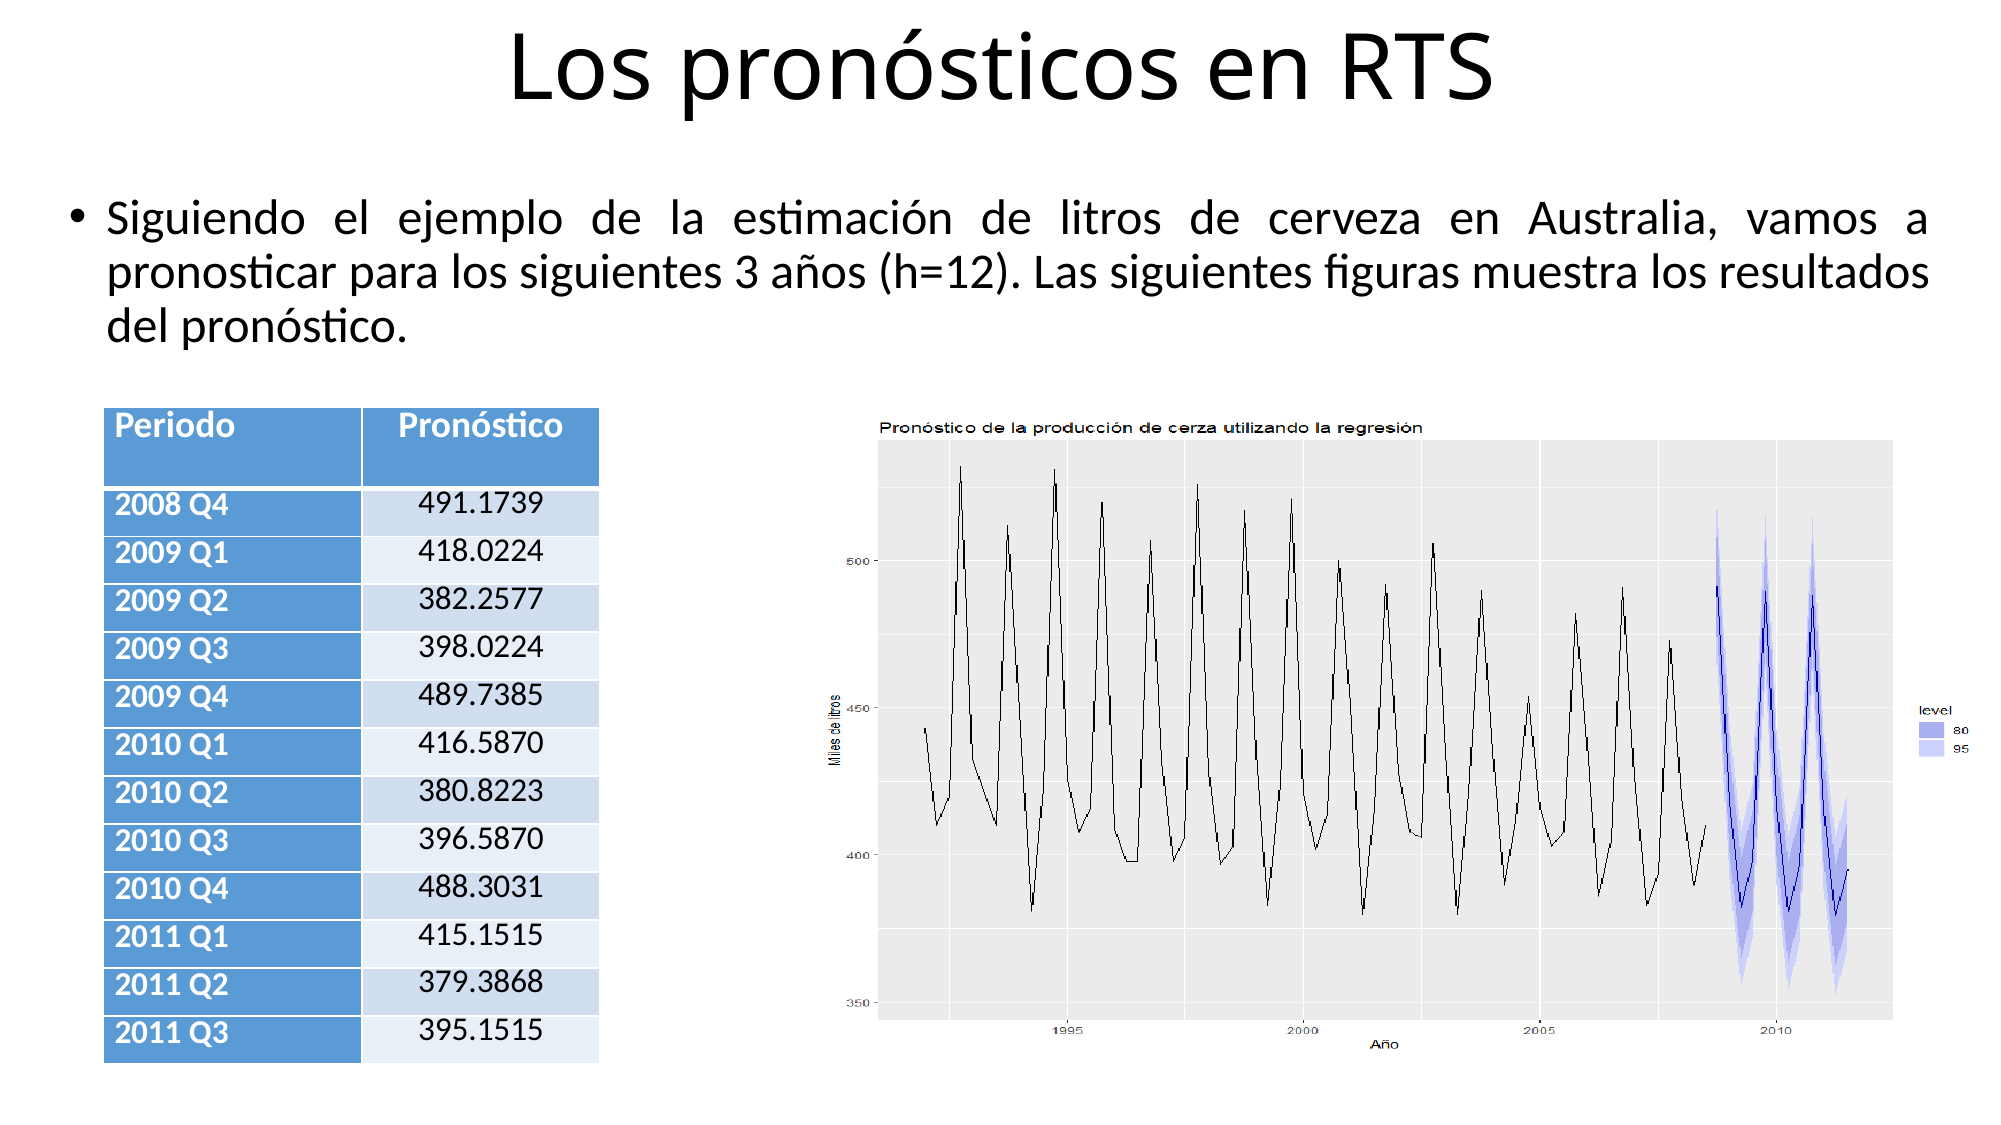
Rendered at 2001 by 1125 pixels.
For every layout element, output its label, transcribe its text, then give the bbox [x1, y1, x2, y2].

table_cell 2009 Q4 [104, 681, 361, 727]
table_cell 2010 Q1 [104, 729, 361, 775]
table_cell 2011 Q2 [104, 969, 361, 1015]
table_cell 379.3868 [363, 969, 599, 1015]
table_cell 2010 Q2 [104, 777, 361, 823]
table_cell 2011 Q1 [104, 921, 361, 967]
table_cell 489.7385 [363, 681, 599, 727]
table_header Pronóstico [363, 408, 599, 486]
table_cell 382.2577 [363, 585, 599, 631]
table_cell 2009 Q1 [104, 537, 361, 583]
table_cell 2011 Q3 [104, 1017, 361, 1063]
list Siguiendo el ejemplo de la estimación de litros de cerveza en Australia, vamos a pronosticar para los siguientes 3 años (h=12). Las siguientes figuras muestra los resultados del pronóstico. [53, 184, 1946, 437]
picture [818, 415, 1987, 1056]
table_header Periodo [104, 408, 361, 486]
table_cell 2009 Q2 [104, 585, 361, 631]
table_cell 398.0224 [363, 633, 599, 679]
table_cell 380.8223 [363, 777, 599, 823]
table_cell 2008 Q4 [104, 491, 361, 536]
table_cell 491.1739 [363, 491, 599, 536]
table_cell 395.1515 [363, 1017, 599, 1063]
table_cell 2010 Q4 [104, 873, 361, 919]
table_cell 488.3031 [363, 873, 599, 919]
table_cell 418.0224 [363, 537, 599, 583]
table_cell 415.1515 [363, 921, 599, 967]
table_cell 2010 Q3 [104, 825, 361, 871]
table_cell 2009 Q3 [104, 633, 361, 679]
table_cell 396.5870 [363, 825, 599, 871]
title Los pronósticos en RTS [15, 7, 1987, 133]
table_cell 416.5870 [363, 729, 599, 775]
